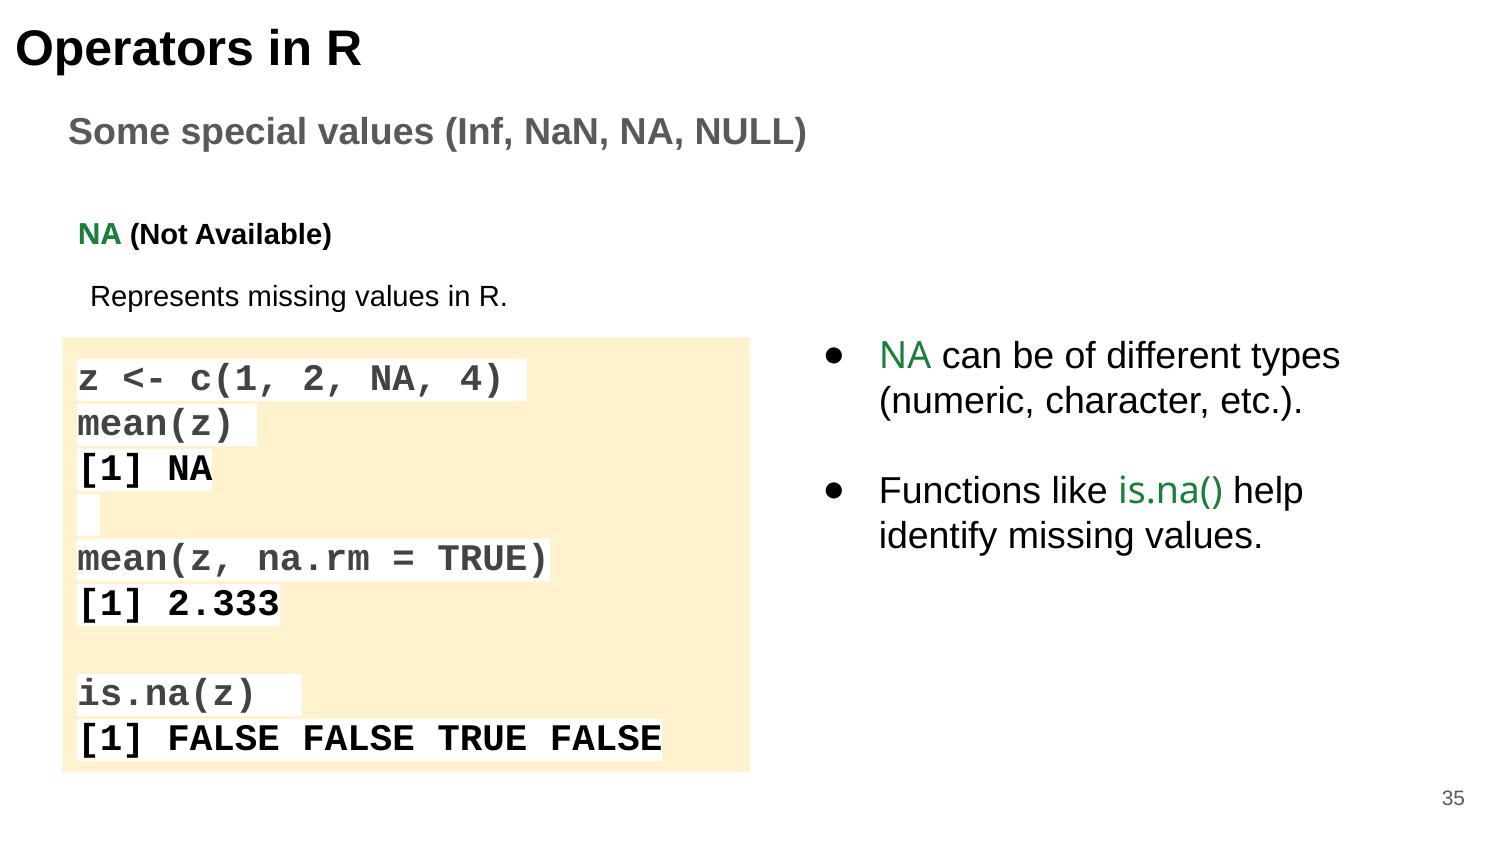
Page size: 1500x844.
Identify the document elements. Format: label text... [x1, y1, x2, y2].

text_box Some special values (Inf, NaN, NA, NULL) [53, 92, 879, 190]
text_box z <- c(1, 2, NA, 4) mean(z) [1] NA mean(z, na.rm = TRUE) [1] 2.333 is.na(z) [1] FALSE FALSE TRUE FALSE [62, 337, 750, 773]
text_box Operators in R [0, 0, 493, 90]
slide_number ‹#› [1389, 764, 1480, 830]
text_box Represents missing values in R. [75, 262, 568, 328]
text_box NA can be of different types (numeric, character, etc.). Functions like is.na() help identify missing values. [788, 315, 1363, 571]
text_box NA (Not Available) [62, 199, 555, 265]
